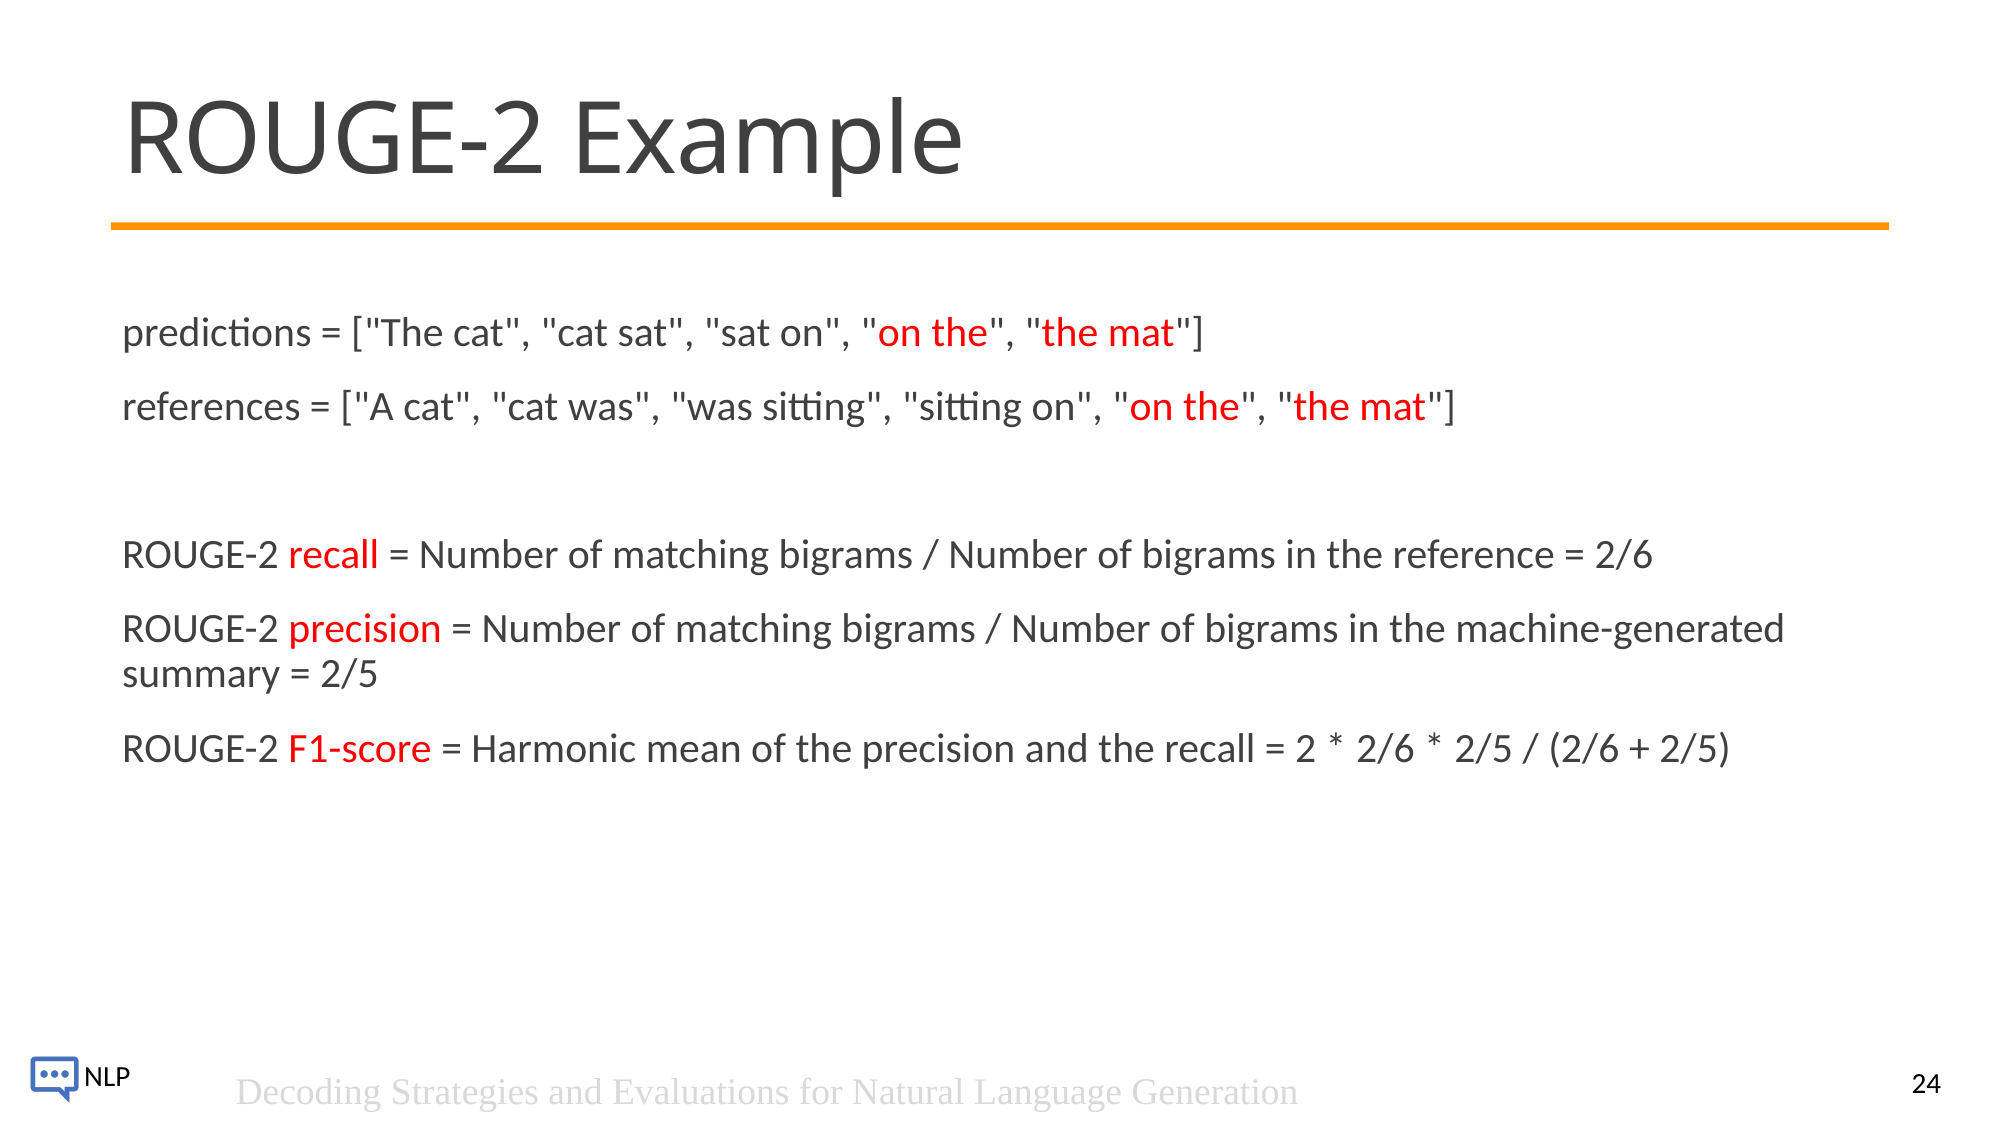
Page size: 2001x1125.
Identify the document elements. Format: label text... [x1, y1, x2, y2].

list predictions = ["The cat", "cat sat", "sat on", "on the", "the mat"] references = ["A cat", "cat was", "was sitting", "sitting on", "on the", "the mat"] ROUGE-2 recall = Number of matching bigrams / Number of bigrams in the reference = 2/6 ROUGE-2 precision = Number of matching bigrams / Number of bigrams in the machine-generated summary = 2/5 ROUGE-2 F1-score = Harmonic mean of the precision and the recall = 2 * 2/6 * 2/5 / (2/6 + 2/5) [107, 302, 1899, 963]
title ROUGE-2 Example [107, 58, 1899, 228]
text_box Decoding Strategies and Evaluations for Natural Language Generation [220, 1059, 1349, 1120]
picture [23, 1047, 86, 1110]
slide_number 24 [1740, 1052, 1957, 1113]
